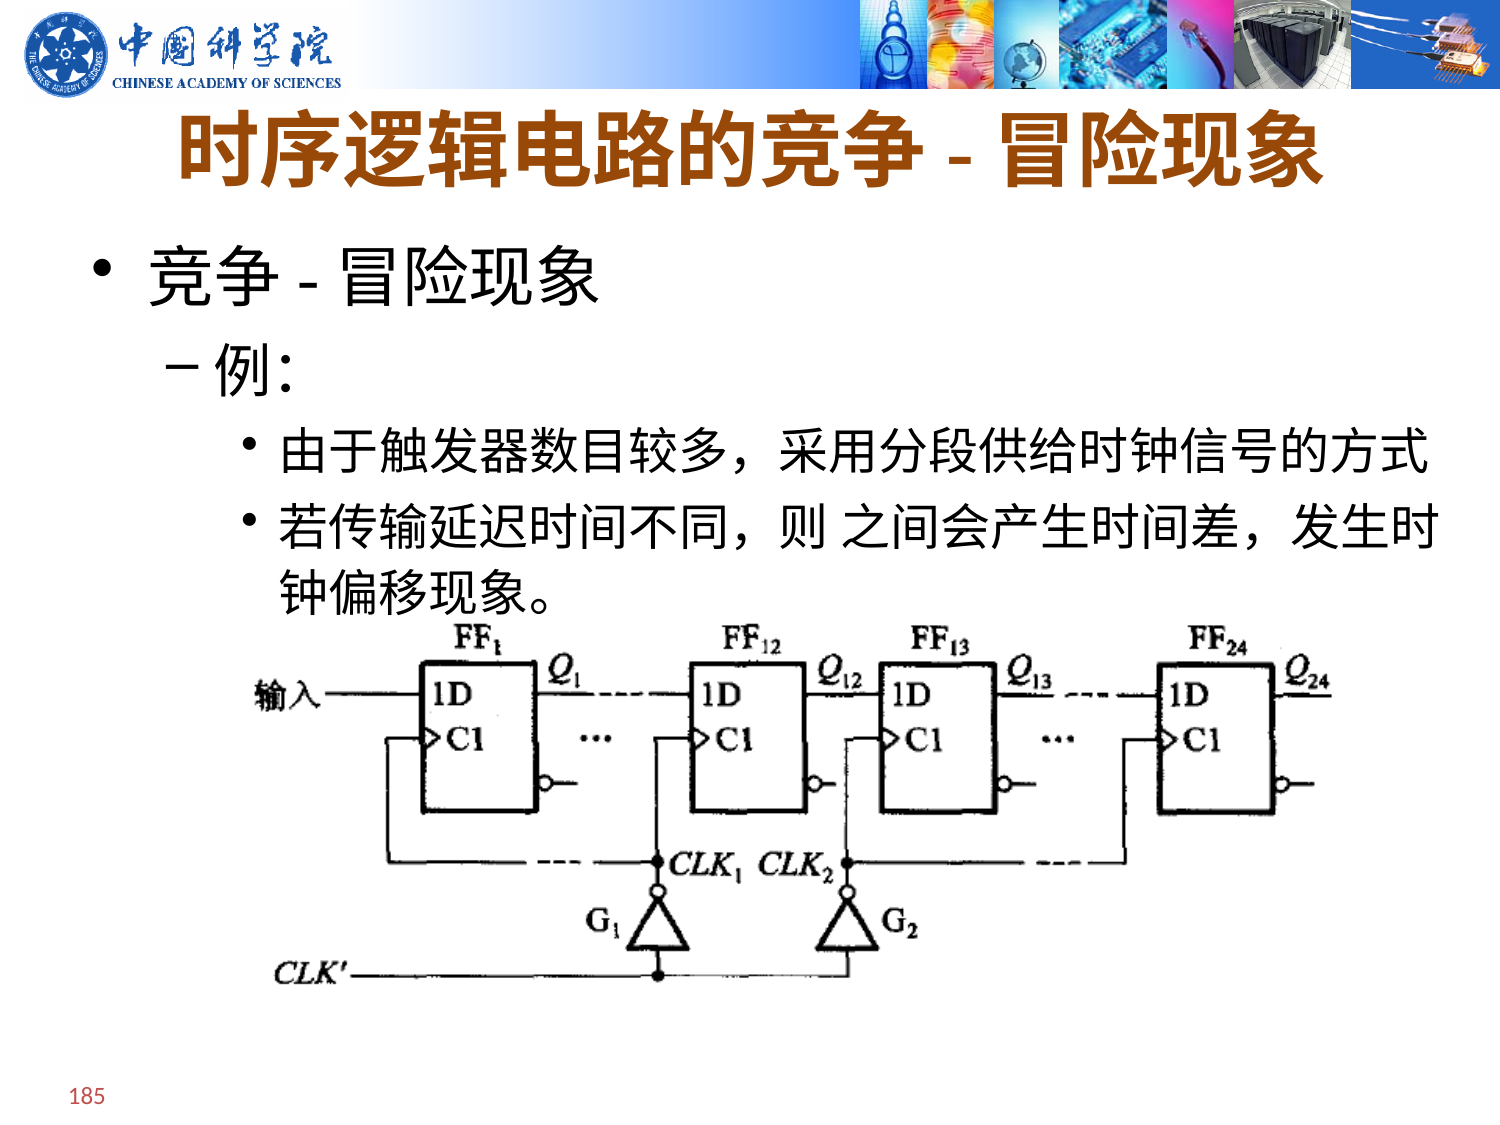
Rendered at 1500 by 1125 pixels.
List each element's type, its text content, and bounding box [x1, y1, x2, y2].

picture [229, 621, 1397, 1003]
picture [860, 0, 1500, 89]
title 时序逻辑电路的竞争-冒险现象 [76, 90, 1427, 220]
picture [23, 10, 349, 102]
